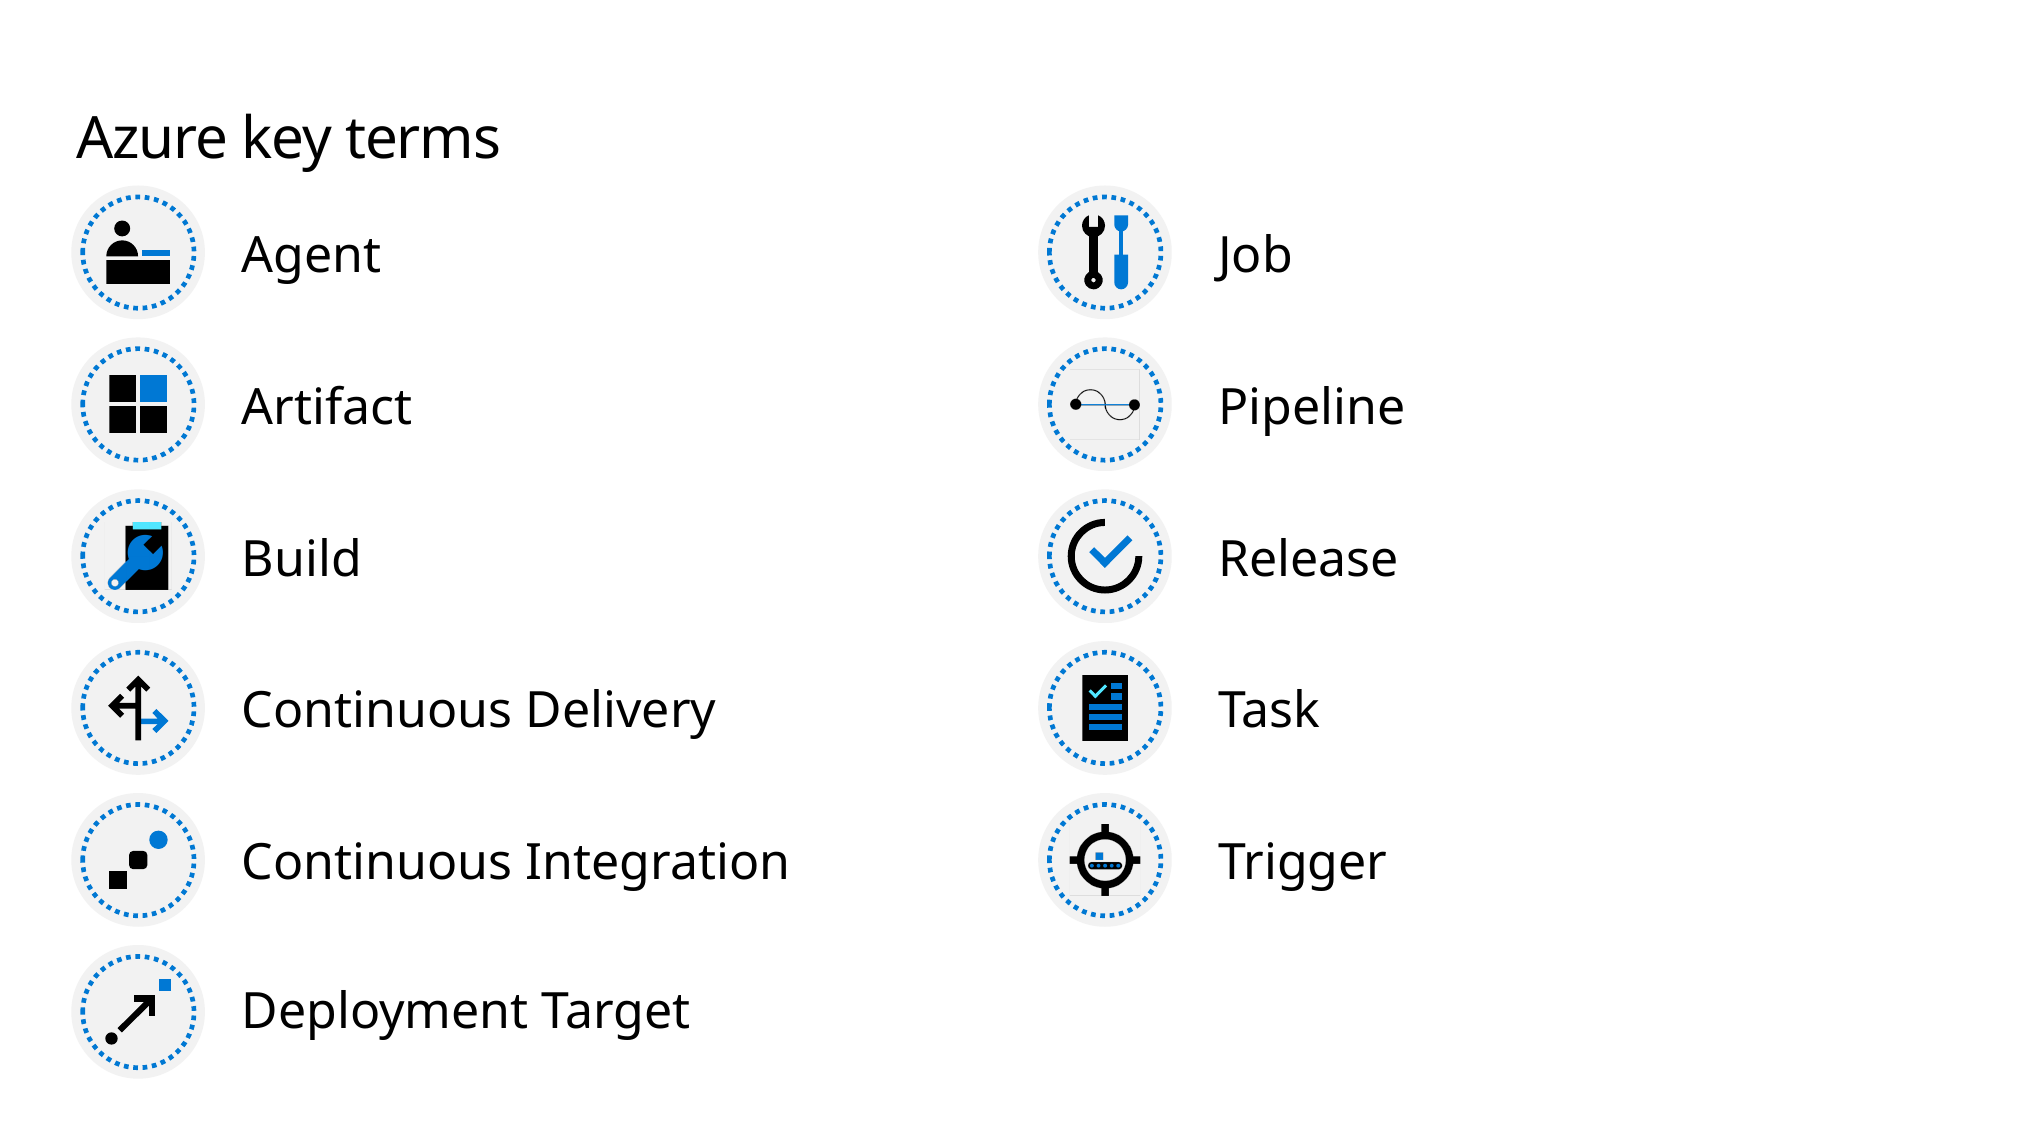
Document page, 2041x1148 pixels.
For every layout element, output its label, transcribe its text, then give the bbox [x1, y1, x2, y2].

picture [70, 336, 206, 472]
text_box Continuous Integration [241, 829, 884, 890]
picture [1037, 640, 1172, 775]
picture [1037, 185, 1172, 320]
title Azure key terms [76, 103, 1969, 172]
text_box Deployment Target [241, 978, 884, 1039]
text_box Artifact [241, 373, 884, 435]
text_box Release [1218, 525, 1864, 586]
picture [70, 944, 206, 1079]
text_box Trigger [1218, 829, 1864, 890]
text_box Task [1218, 677, 1864, 738]
text_box Build [241, 525, 884, 586]
picture [1037, 792, 1172, 927]
picture [70, 488, 206, 624]
picture [70, 640, 206, 775]
text_box Pipeline [1218, 373, 1864, 435]
picture [70, 792, 206, 927]
picture [70, 185, 206, 320]
picture [1037, 336, 1172, 472]
text_box Continuous Delivery [241, 677, 884, 738]
picture [1037, 488, 1172, 624]
text_box Agent [241, 222, 884, 283]
text_box Job [1218, 222, 1864, 283]
